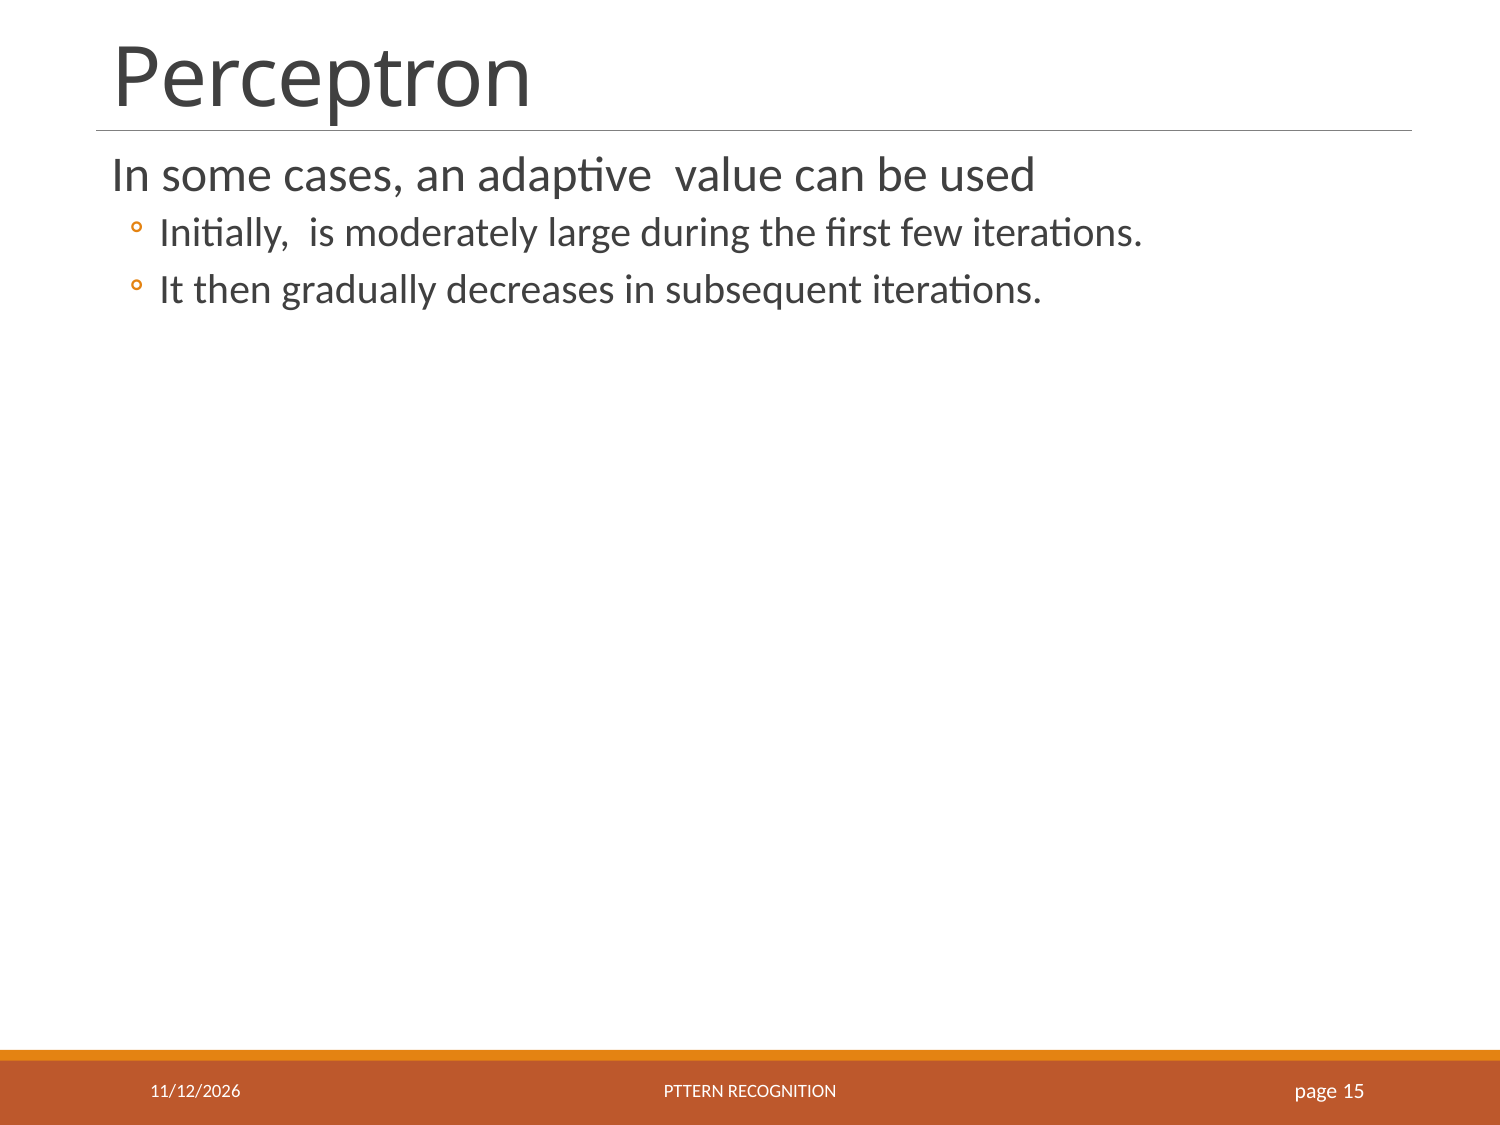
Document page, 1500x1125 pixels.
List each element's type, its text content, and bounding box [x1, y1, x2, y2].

title Perceptron [96, 19, 1413, 131]
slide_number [135, 1059, 440, 1120]
slide_number page 15 [1218, 1059, 1380, 1120]
footer Pttern recognition [453, 1059, 1047, 1120]
